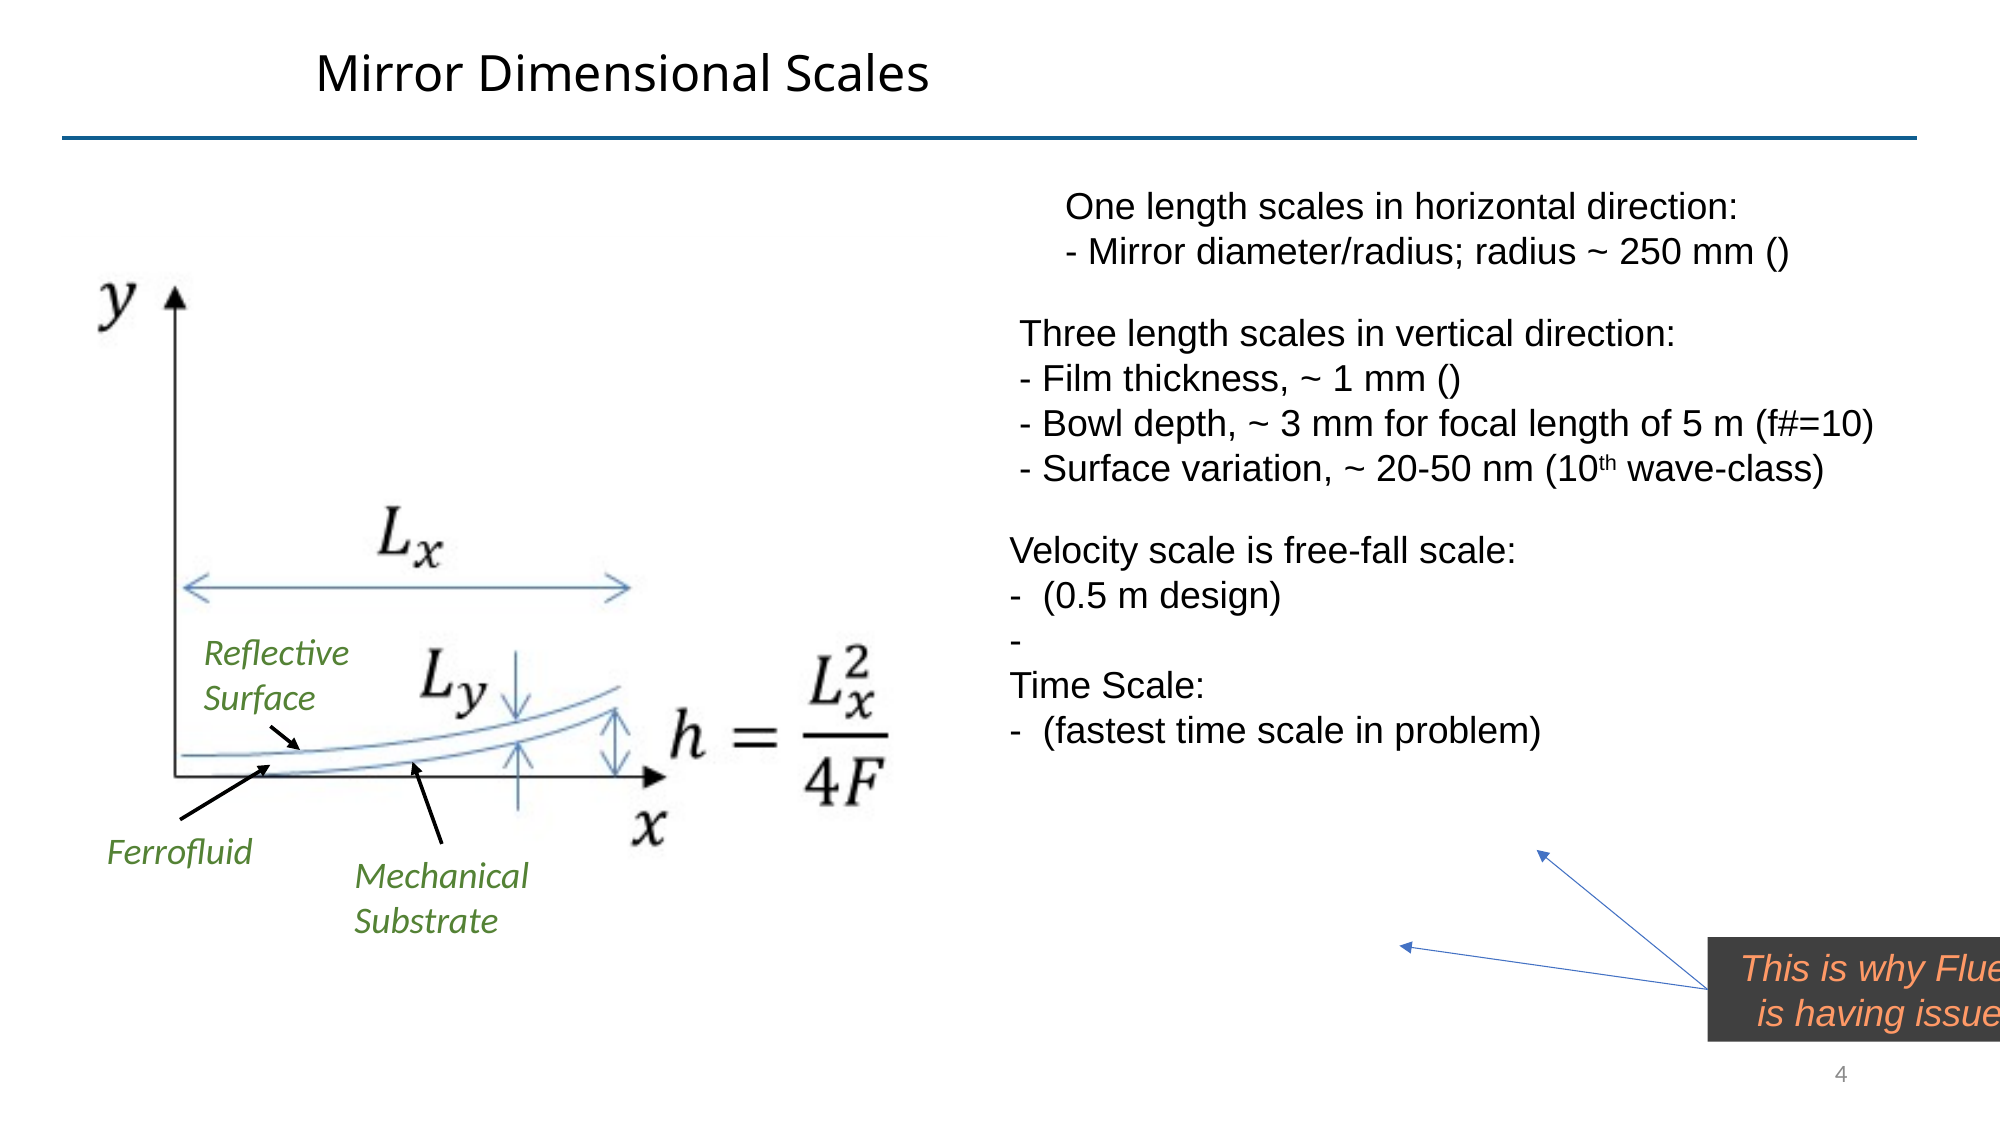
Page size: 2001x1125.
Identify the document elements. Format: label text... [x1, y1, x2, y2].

title Mirror Dimensional Scales [300, 24, 1917, 126]
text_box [1536, 849, 1708, 945]
picture [61, 235, 948, 878]
text_box Mechanical Substrate [339, 878, 545, 949]
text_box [270, 726, 300, 750]
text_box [179, 764, 271, 820]
slide_number 4 [1412, 1042, 1863, 1103]
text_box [412, 761, 442, 844]
text_box This is why Fluent is having issues [1707, 937, 2000, 1042]
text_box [1399, 945, 1708, 991]
